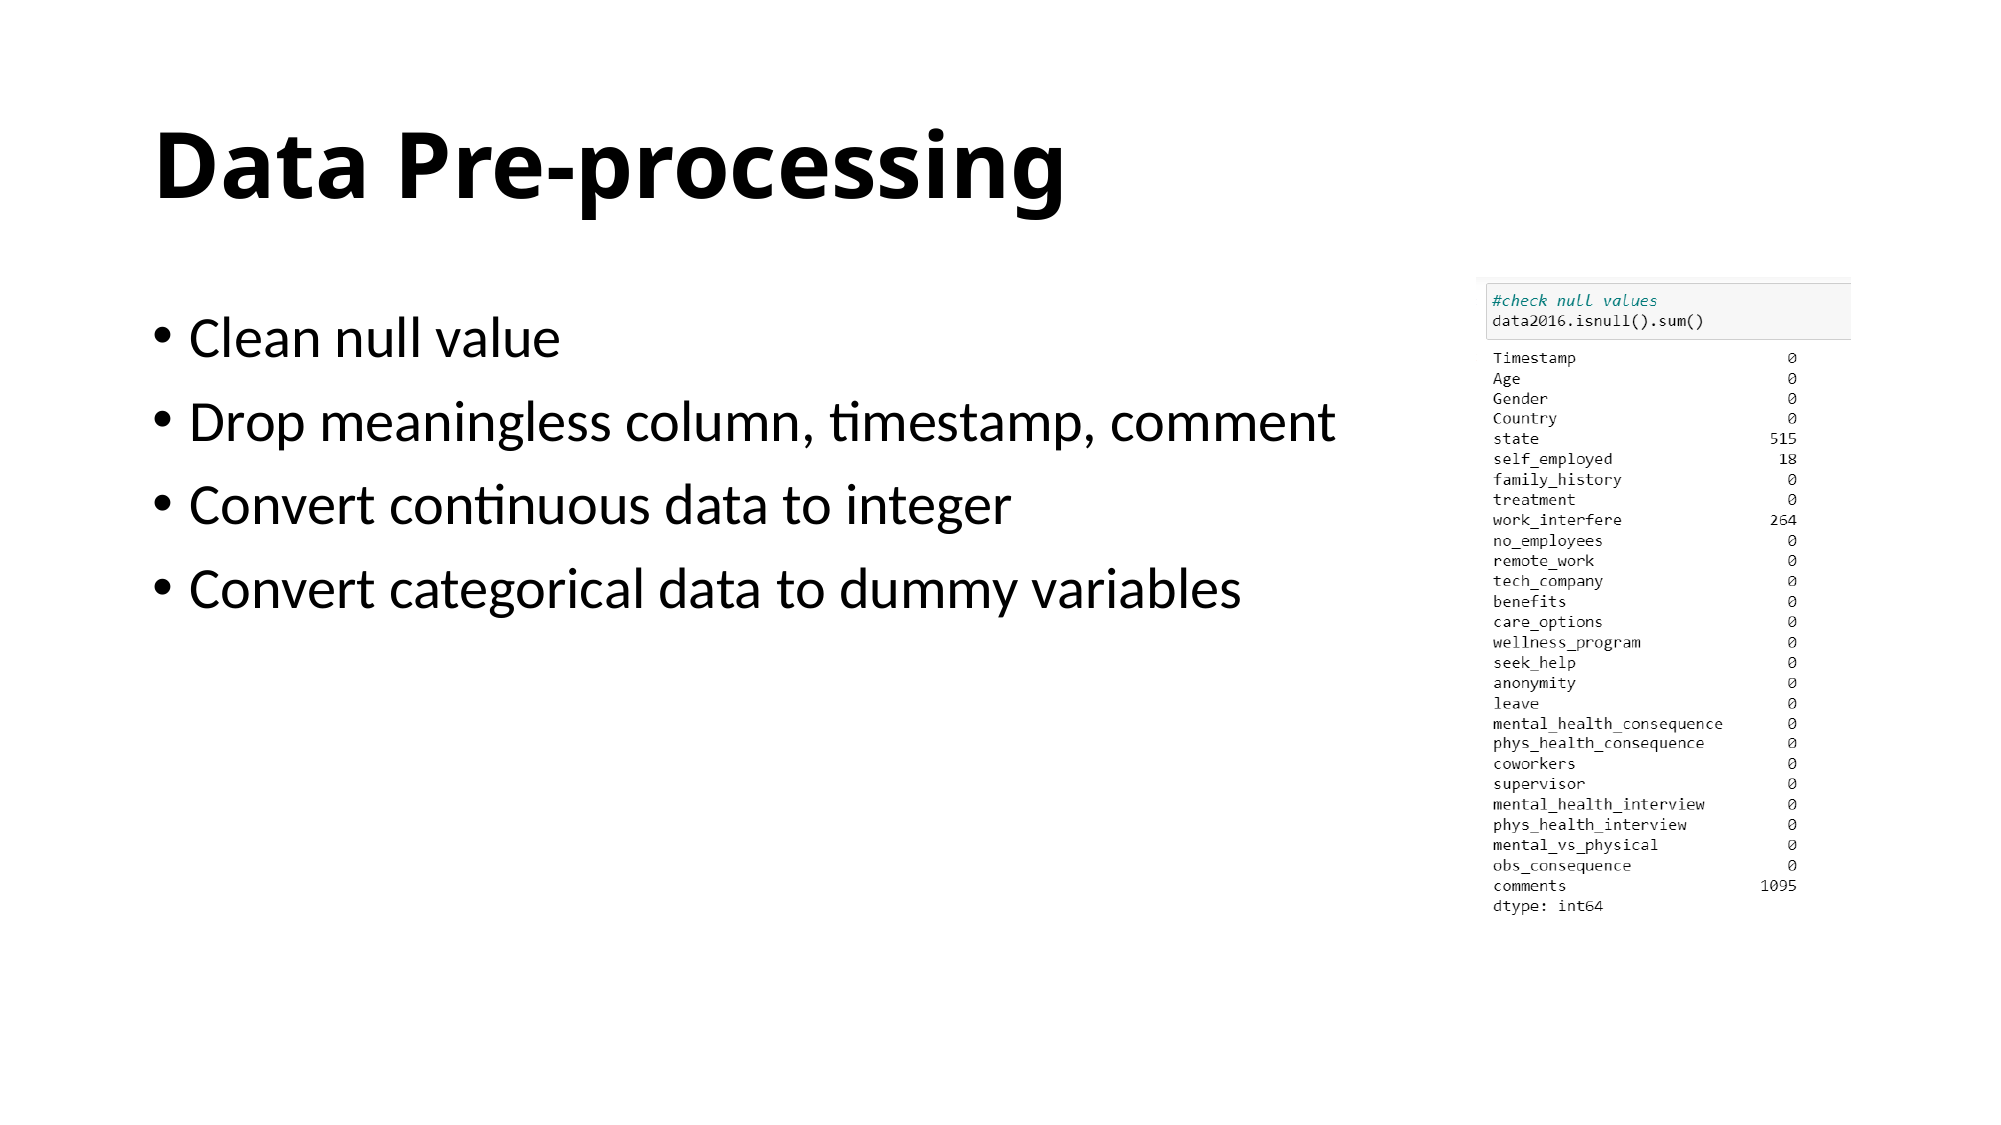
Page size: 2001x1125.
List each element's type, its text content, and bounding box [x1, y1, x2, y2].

picture [1476, 277, 1851, 925]
list Clean null value Drop meaningless column, timestamp, comment Convert continuous data to integer Convert categorical data to dummy variables [137, 299, 1863, 1014]
title Data Pre-processing [137, 59, 1863, 278]
